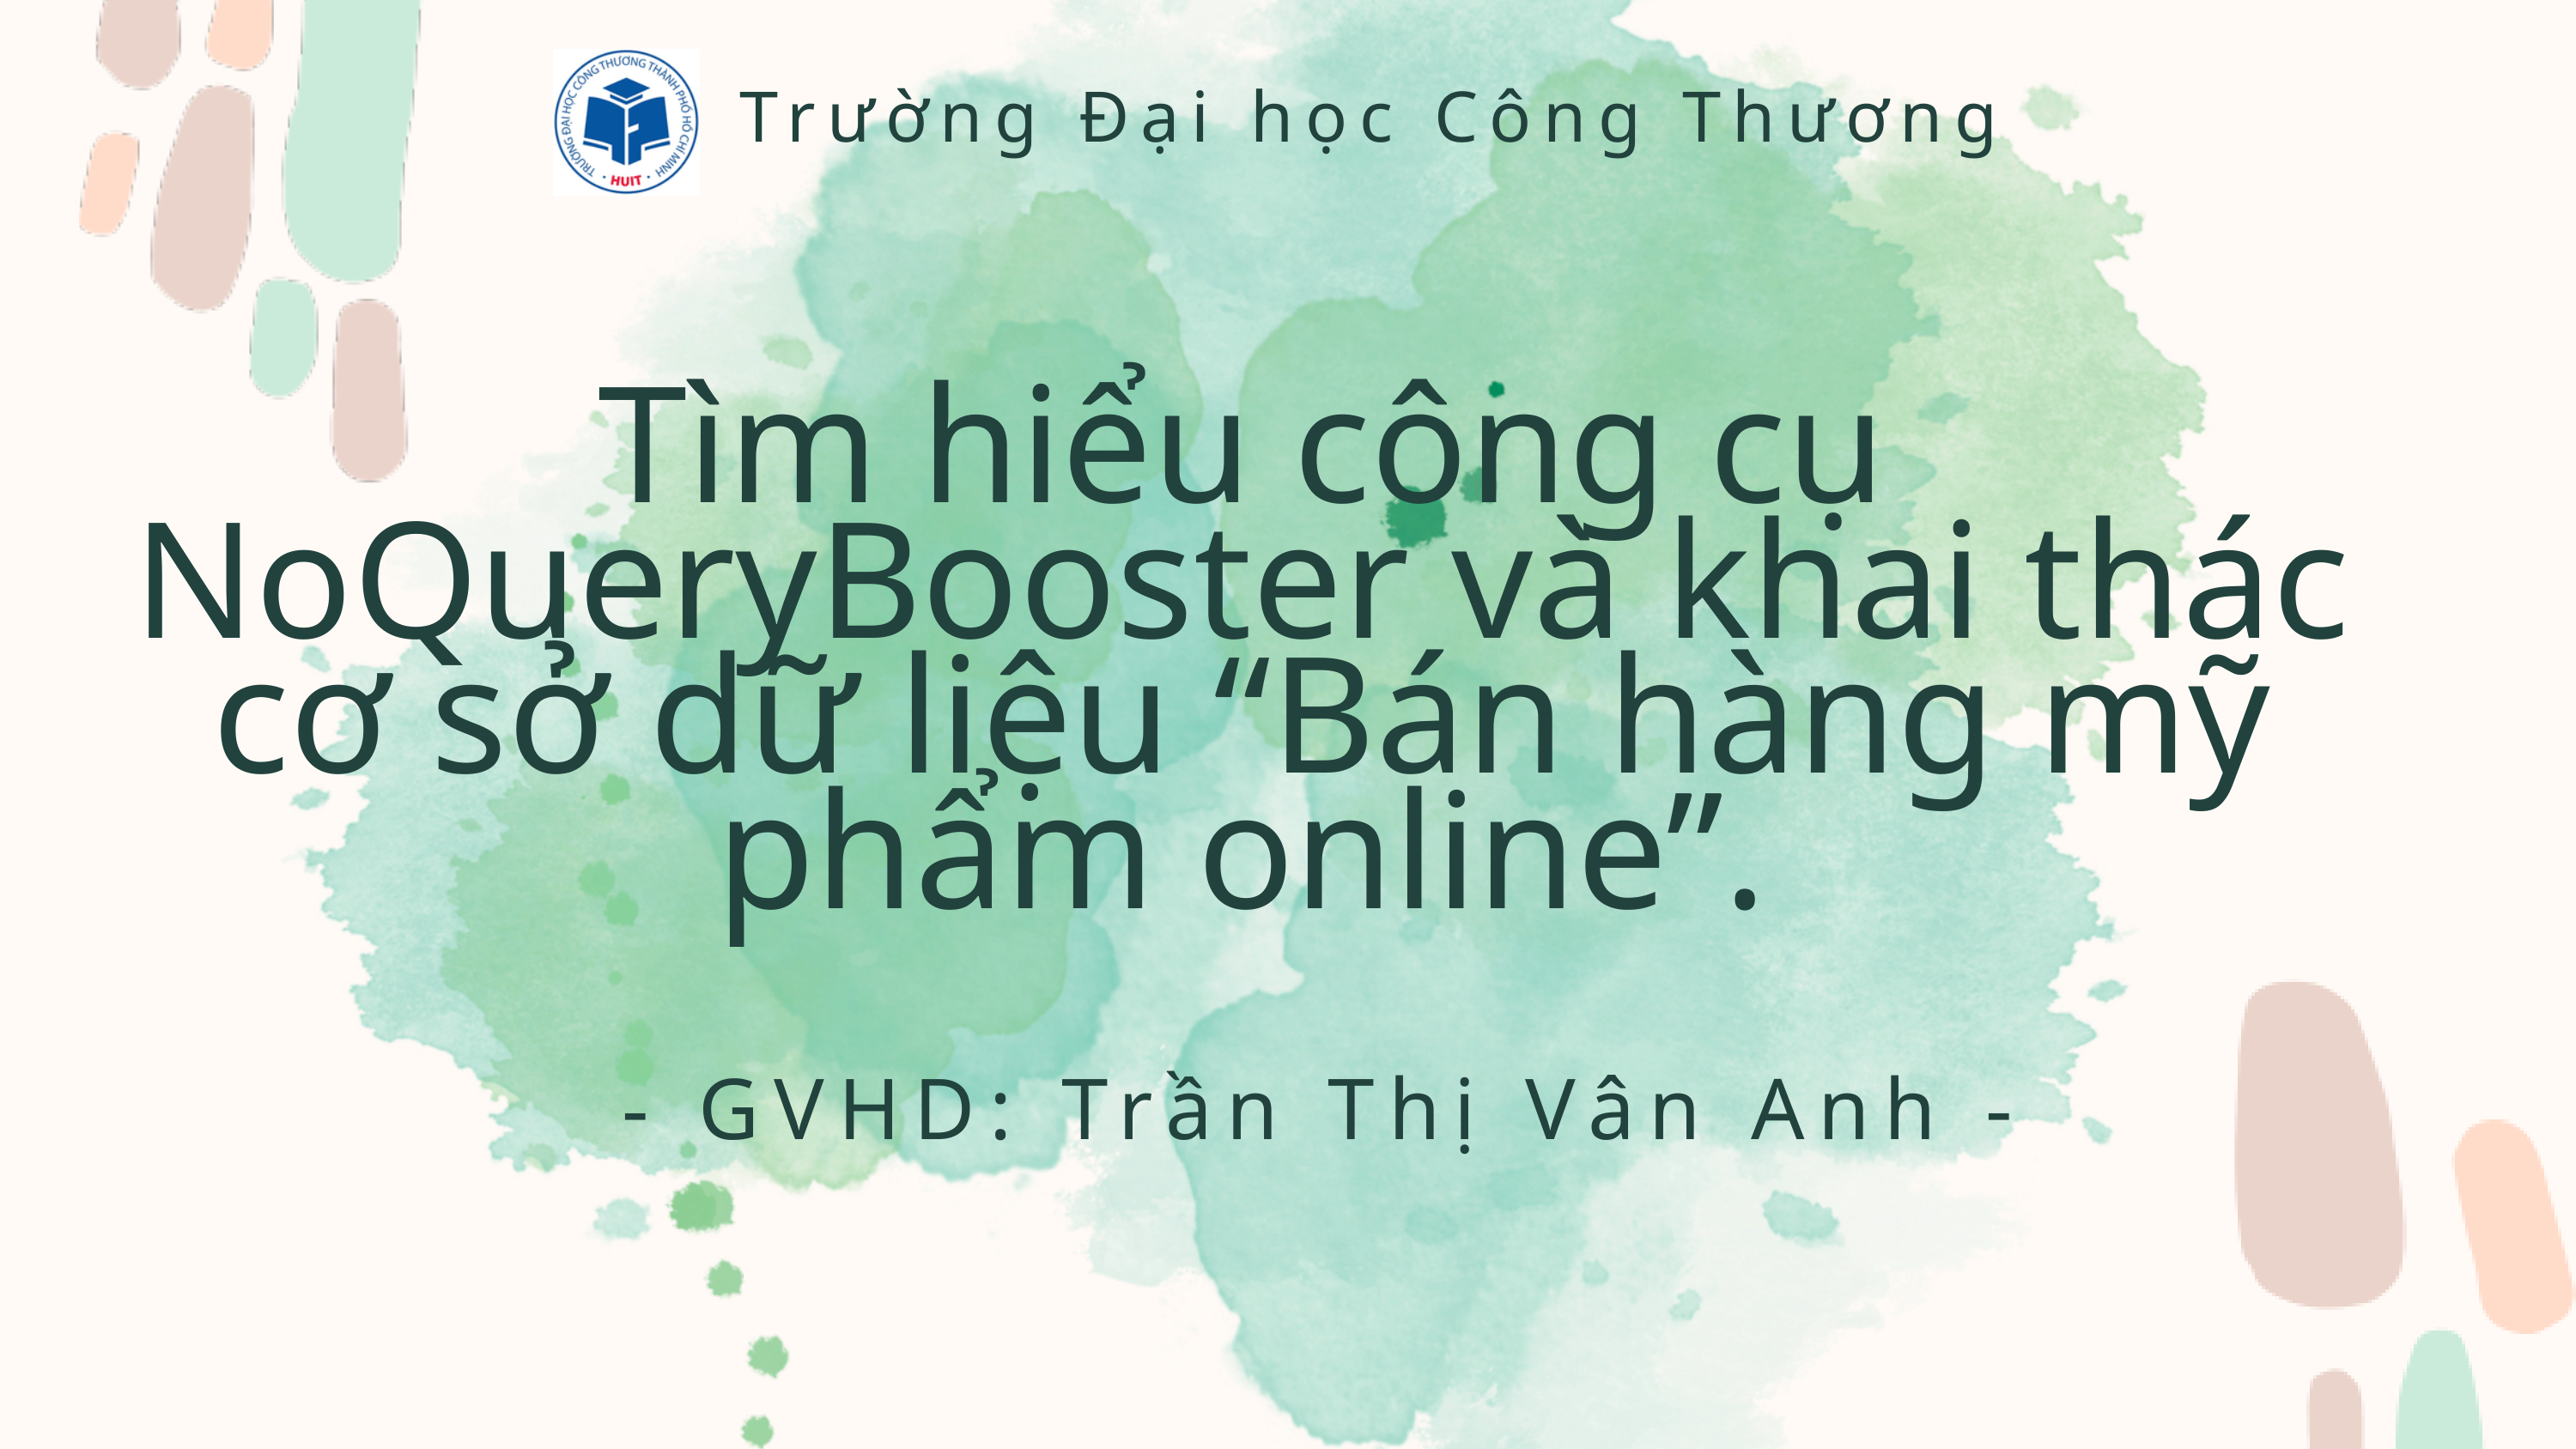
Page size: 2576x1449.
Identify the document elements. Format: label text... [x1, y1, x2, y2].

text_box [79, 0, 424, 399]
text_box [276, 941, 2235, 1449]
text_box [2234, 979, 2576, 1449]
text_box [553, 49, 700, 58]
text_box [553, 156, 700, 196]
text_box Trường Đại học Công Thương [553, 58, 2187, 156]
text_box - GVHD: Trần Thị Vân Anh - [520, 1038, 2117, 1274]
text_box [424, 0, 2235, 399]
text_box Tìm hiểu công cụ NoQueryBooster và khai thác cơ sở dữ liệu “Bán hàng mỹ phẩm online”. [79, 399, 2405, 941]
